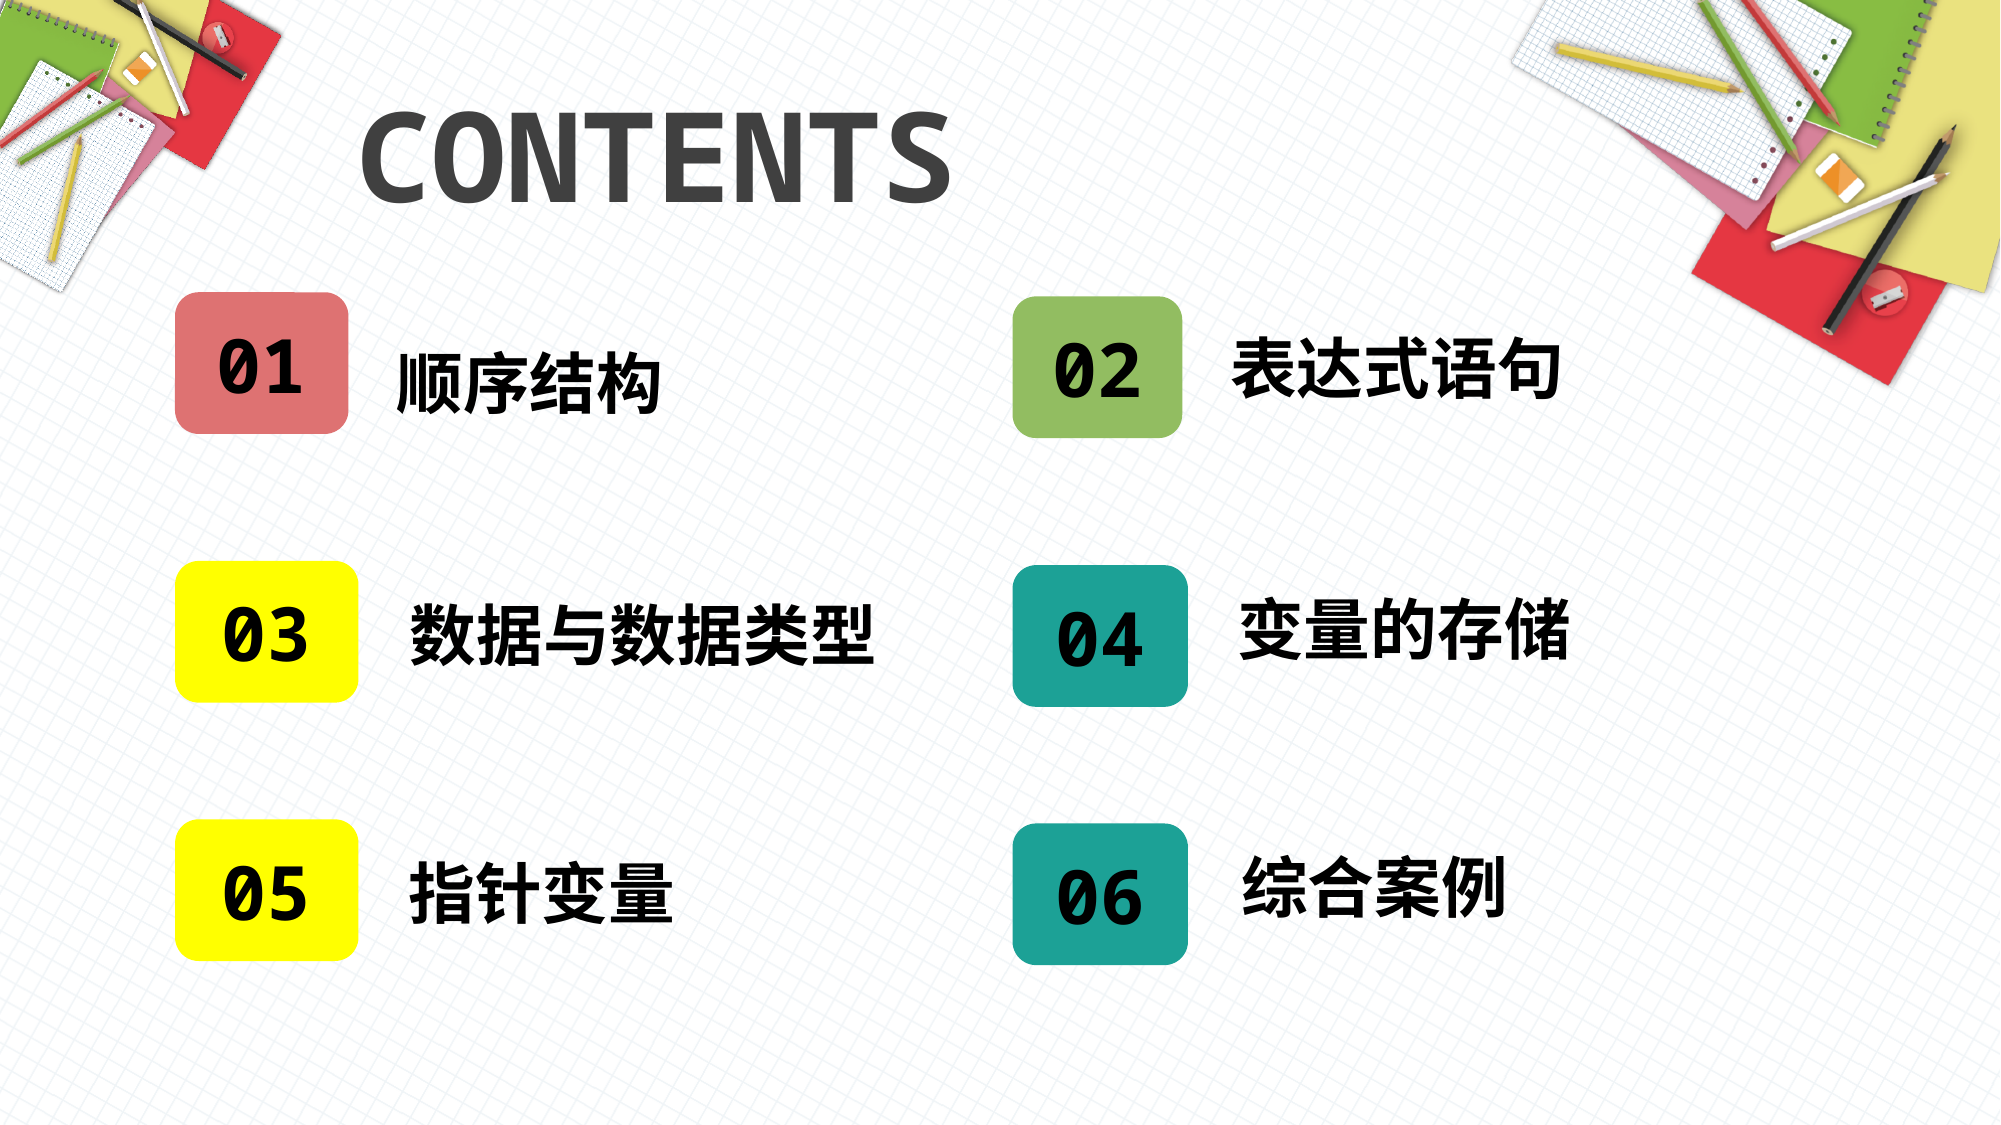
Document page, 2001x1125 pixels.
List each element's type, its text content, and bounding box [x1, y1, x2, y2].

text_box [1012, 565, 1589, 707]
picture [0, 0, 289, 298]
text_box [1012, 296, 1553, 439]
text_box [175, 819, 693, 961]
text_box CONTENTS [341, 70, 972, 235]
picture [1503, 0, 2001, 447]
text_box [1012, 823, 1530, 966]
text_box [175, 560, 896, 703]
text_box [175, 292, 680, 434]
